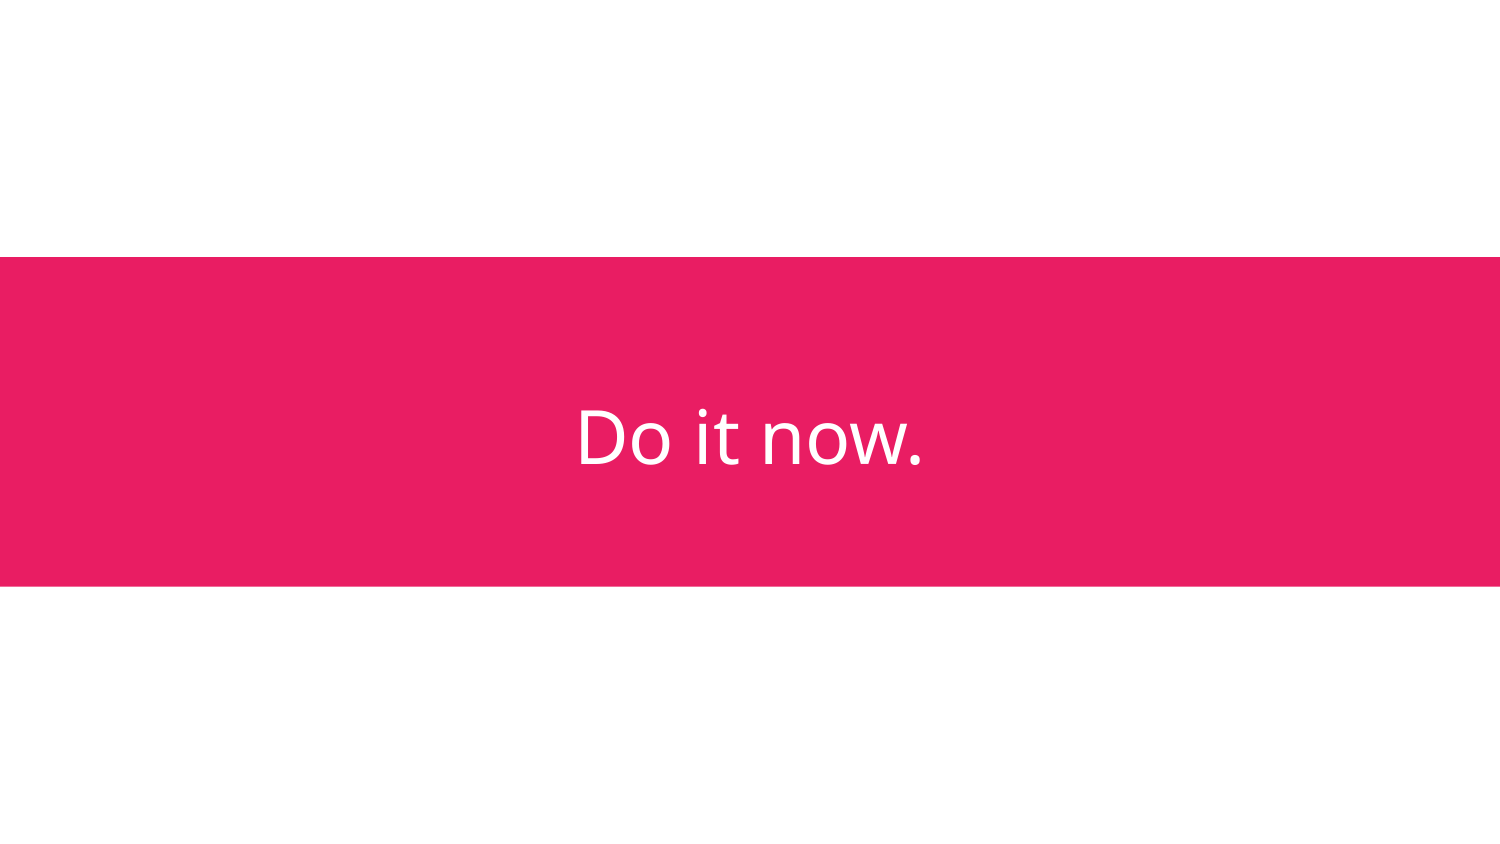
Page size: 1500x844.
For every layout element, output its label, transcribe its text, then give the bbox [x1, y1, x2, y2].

title Do it now. [70, 309, 1430, 559]
